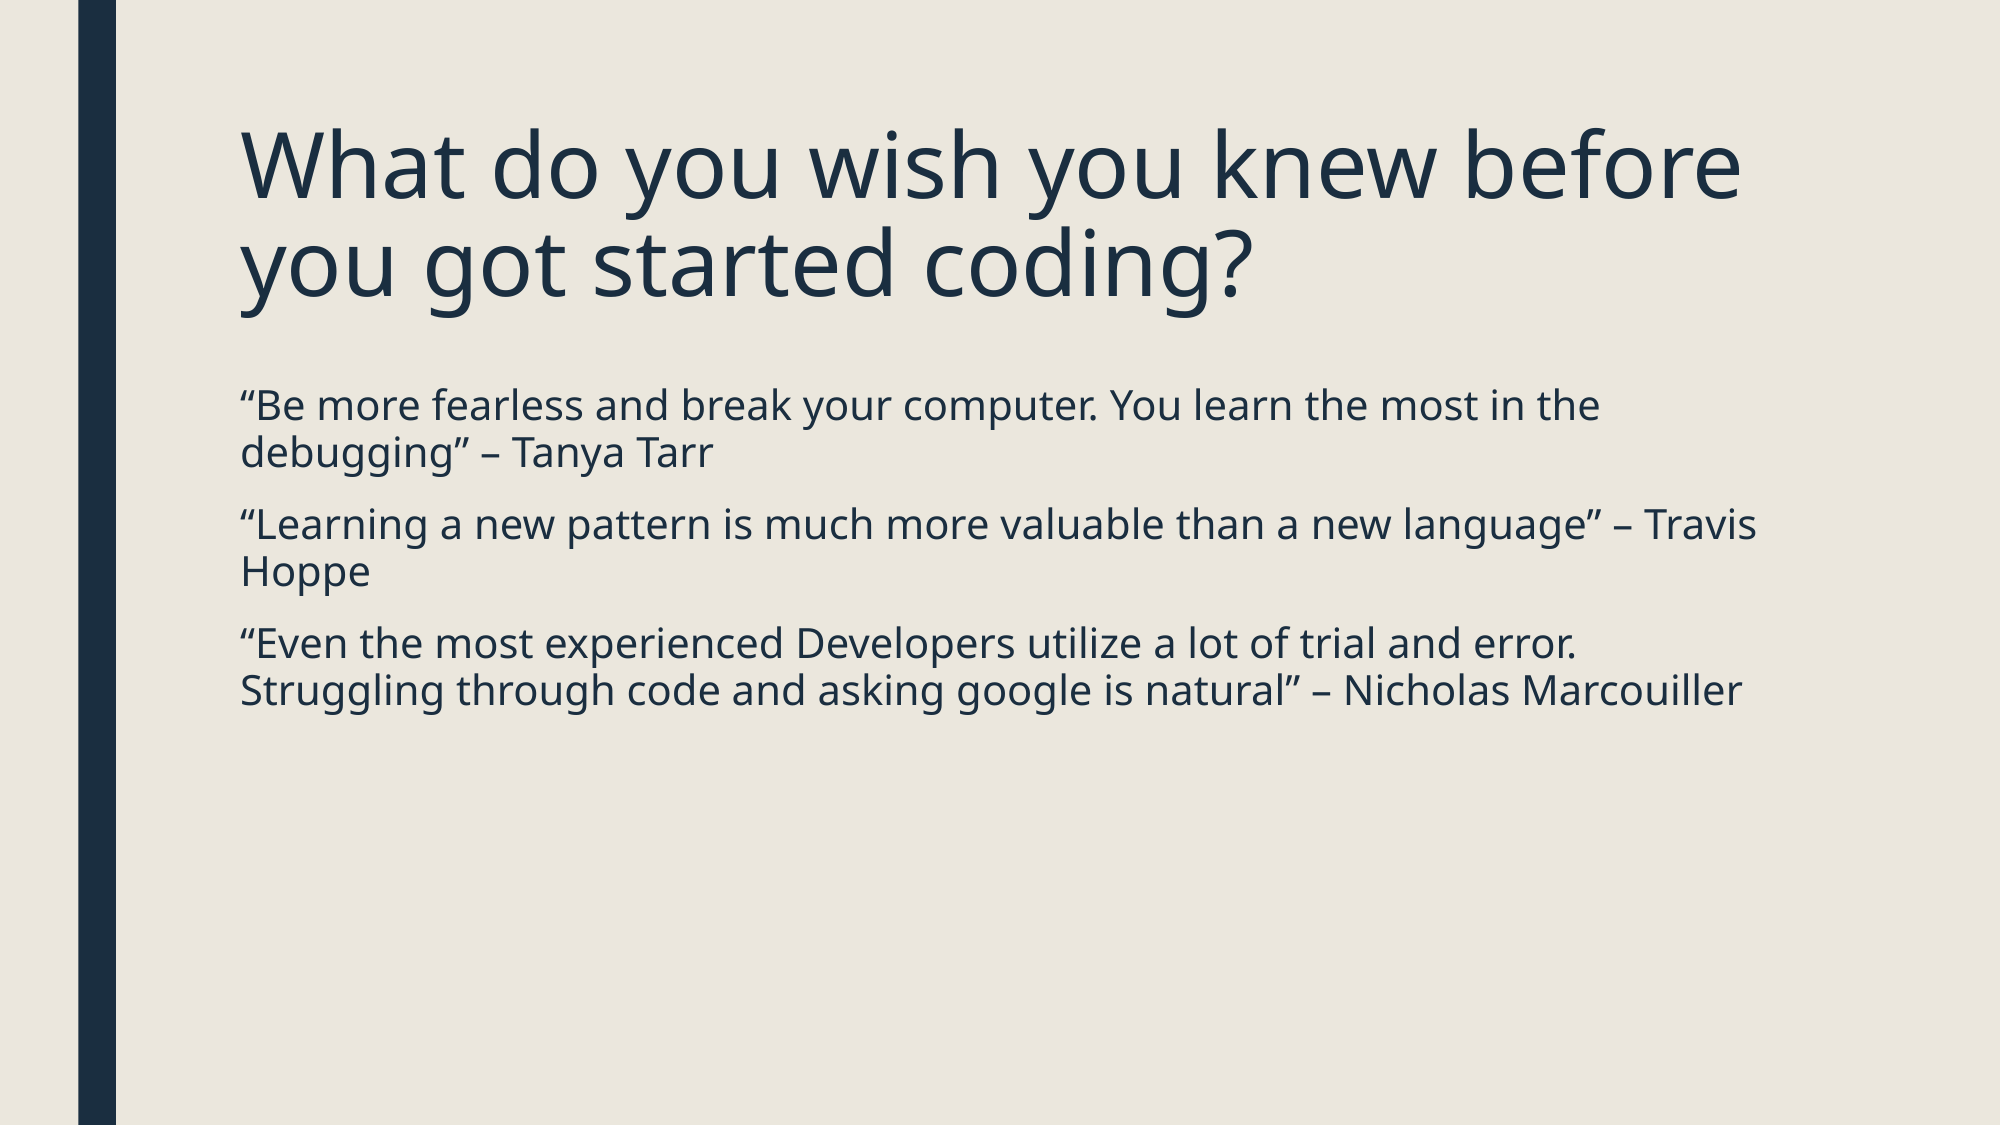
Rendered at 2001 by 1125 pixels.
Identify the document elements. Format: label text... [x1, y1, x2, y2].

list “Be more fearless and break your computer. You learn the most in the debugging” – Tanya Tarr “Learning a new pattern is much more valuable than a new language” – Travis Hoppe “Even the most experienced Developers utilize a lot of trial and error. Struggling through code and asking google is natural” – Nicholas Marcouiller [225, 375, 1800, 963]
title What do you wish you knew before you got started coding? [225, 112, 1800, 357]
